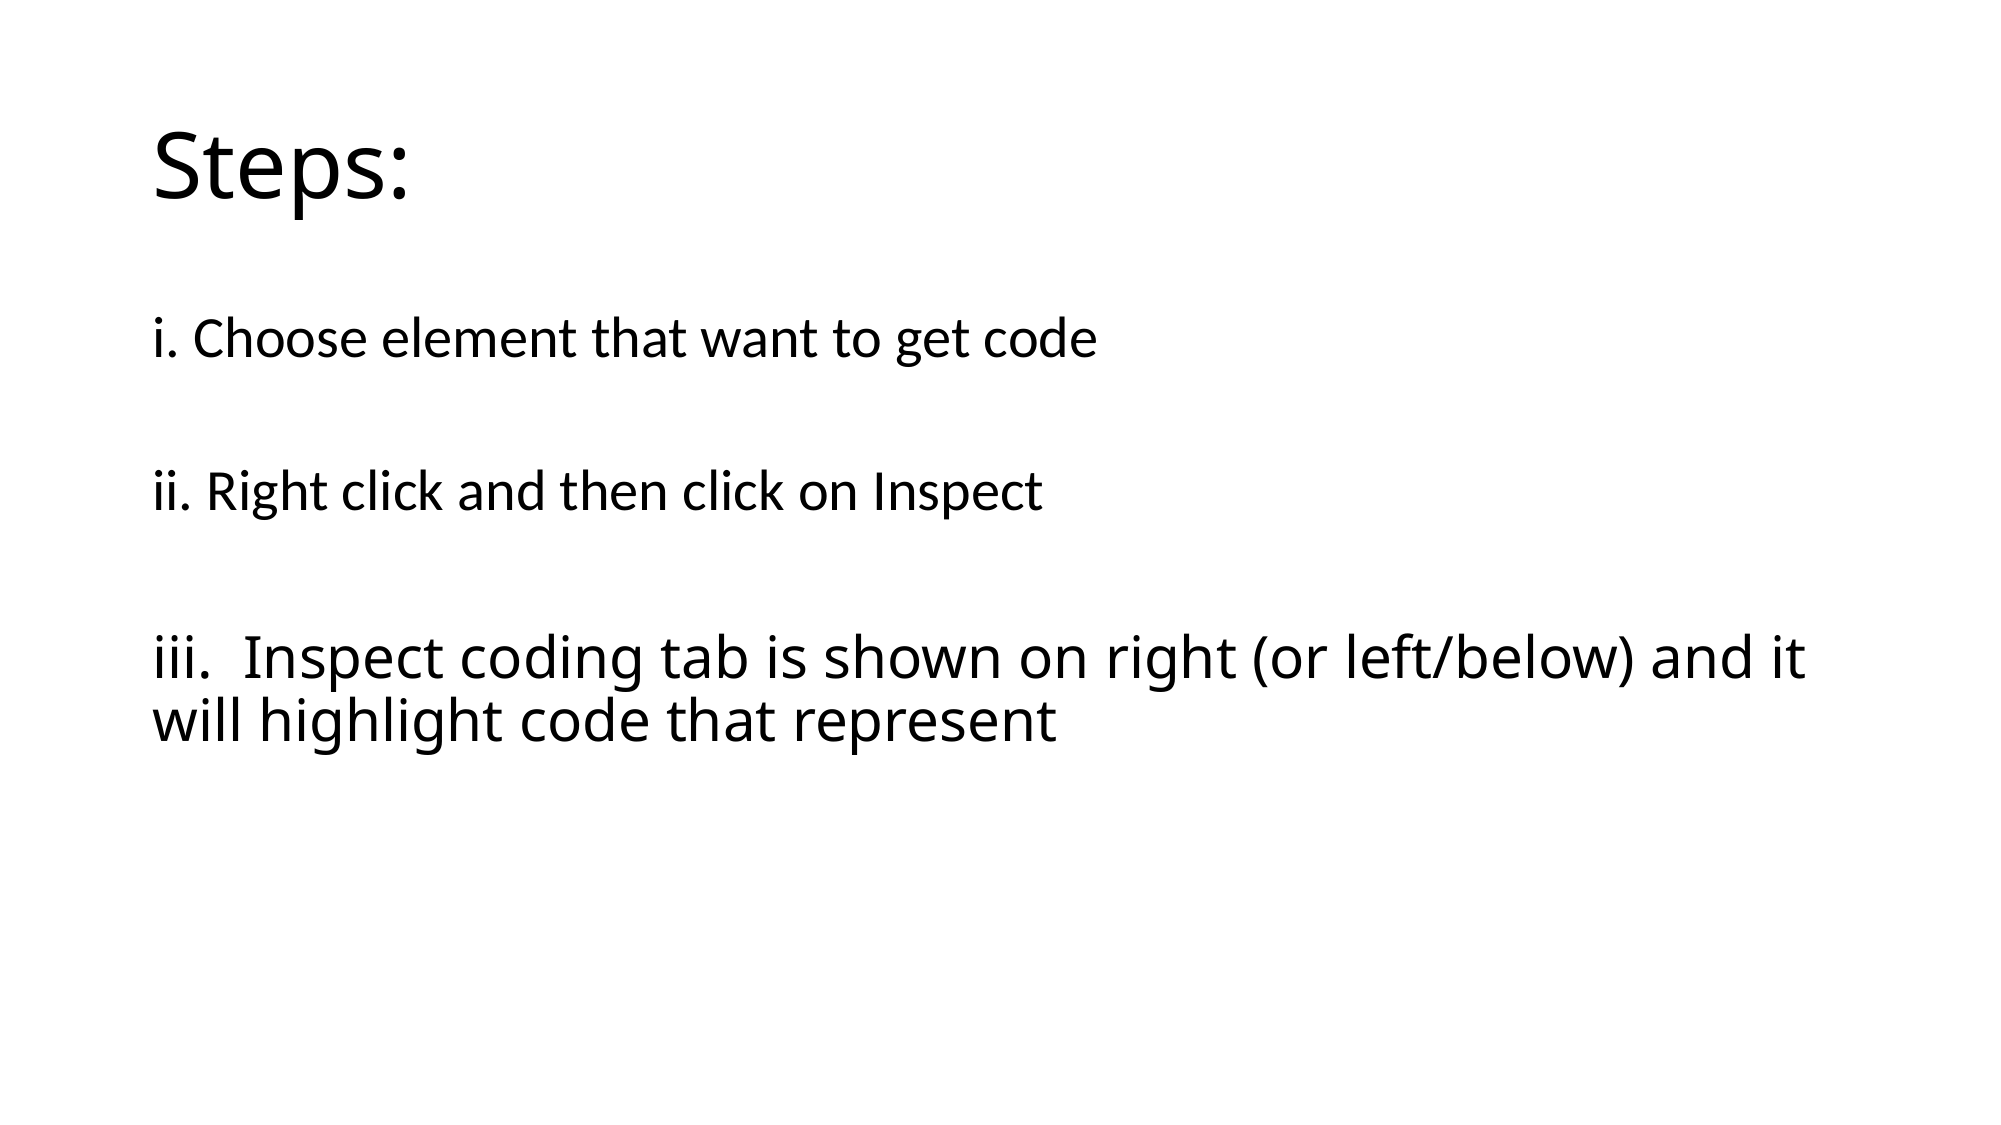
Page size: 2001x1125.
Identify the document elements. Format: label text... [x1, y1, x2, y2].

list i. Choose element that want to get code ii. Right click and then click on Inspect iii. Inspect coding tab is shown on right (or left/below) and it will highlight code that represent [137, 299, 1863, 1014]
title Steps: [137, 59, 1863, 278]
